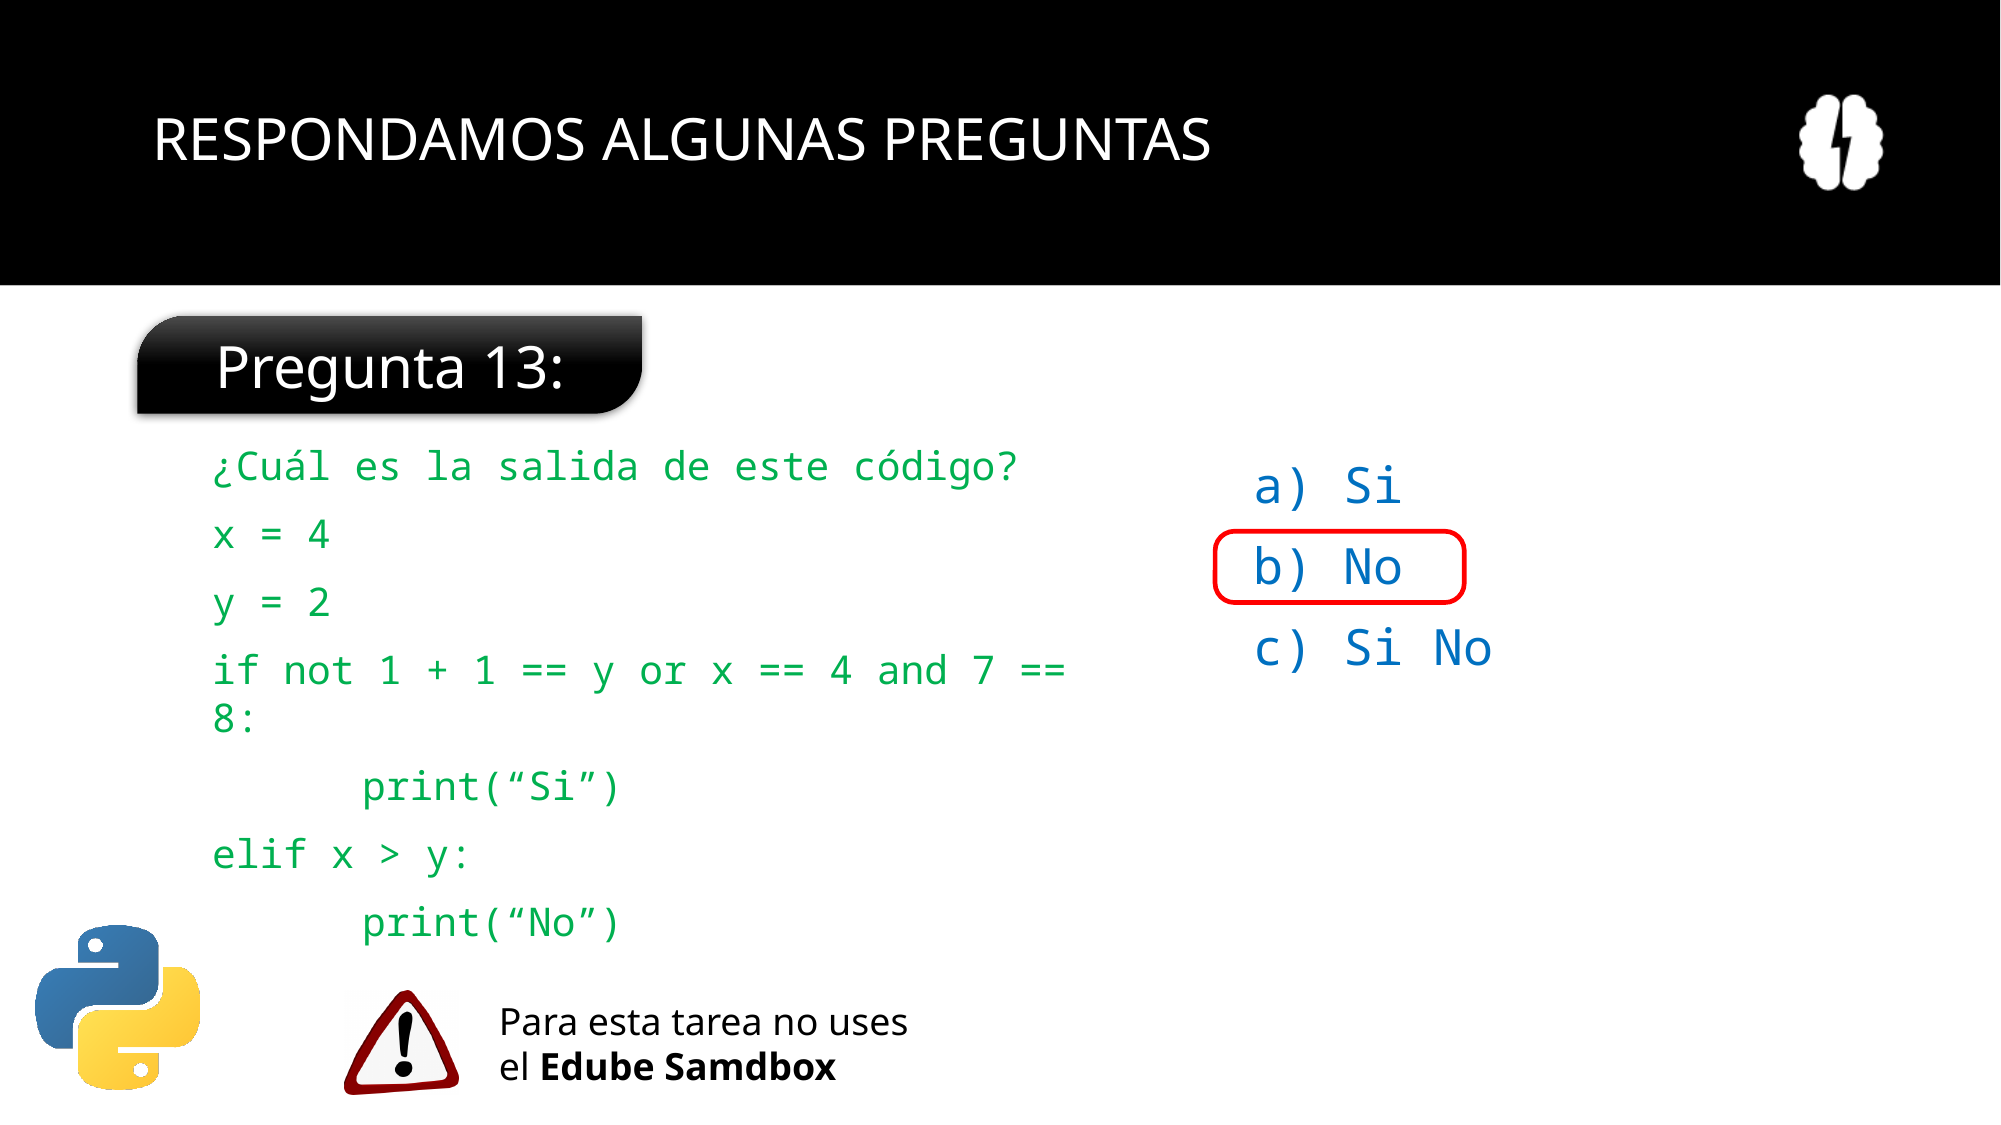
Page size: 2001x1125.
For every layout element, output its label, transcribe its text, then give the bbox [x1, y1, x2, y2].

text_box [1214, 530, 1466, 604]
text_box Pregunta 13: [137, 316, 643, 414]
list ¿Cuál es la salida de este código? x = 4 y = 2 if not 1 + 1 == y or x == 4 and 7 == 8: print(“Si”) elif x > y: print(“No”) [137, 364, 1090, 1009]
picture [0, 0, 2001, 1125]
list a) Si b) No c) Si No [1090, 364, 1863, 1009]
title RESPONDAMOS ALGUNAS PREGUNTAS [137, 89, 1682, 194]
text_box Para esta tarea no uses el Edube Samdbox [483, 990, 936, 1096]
